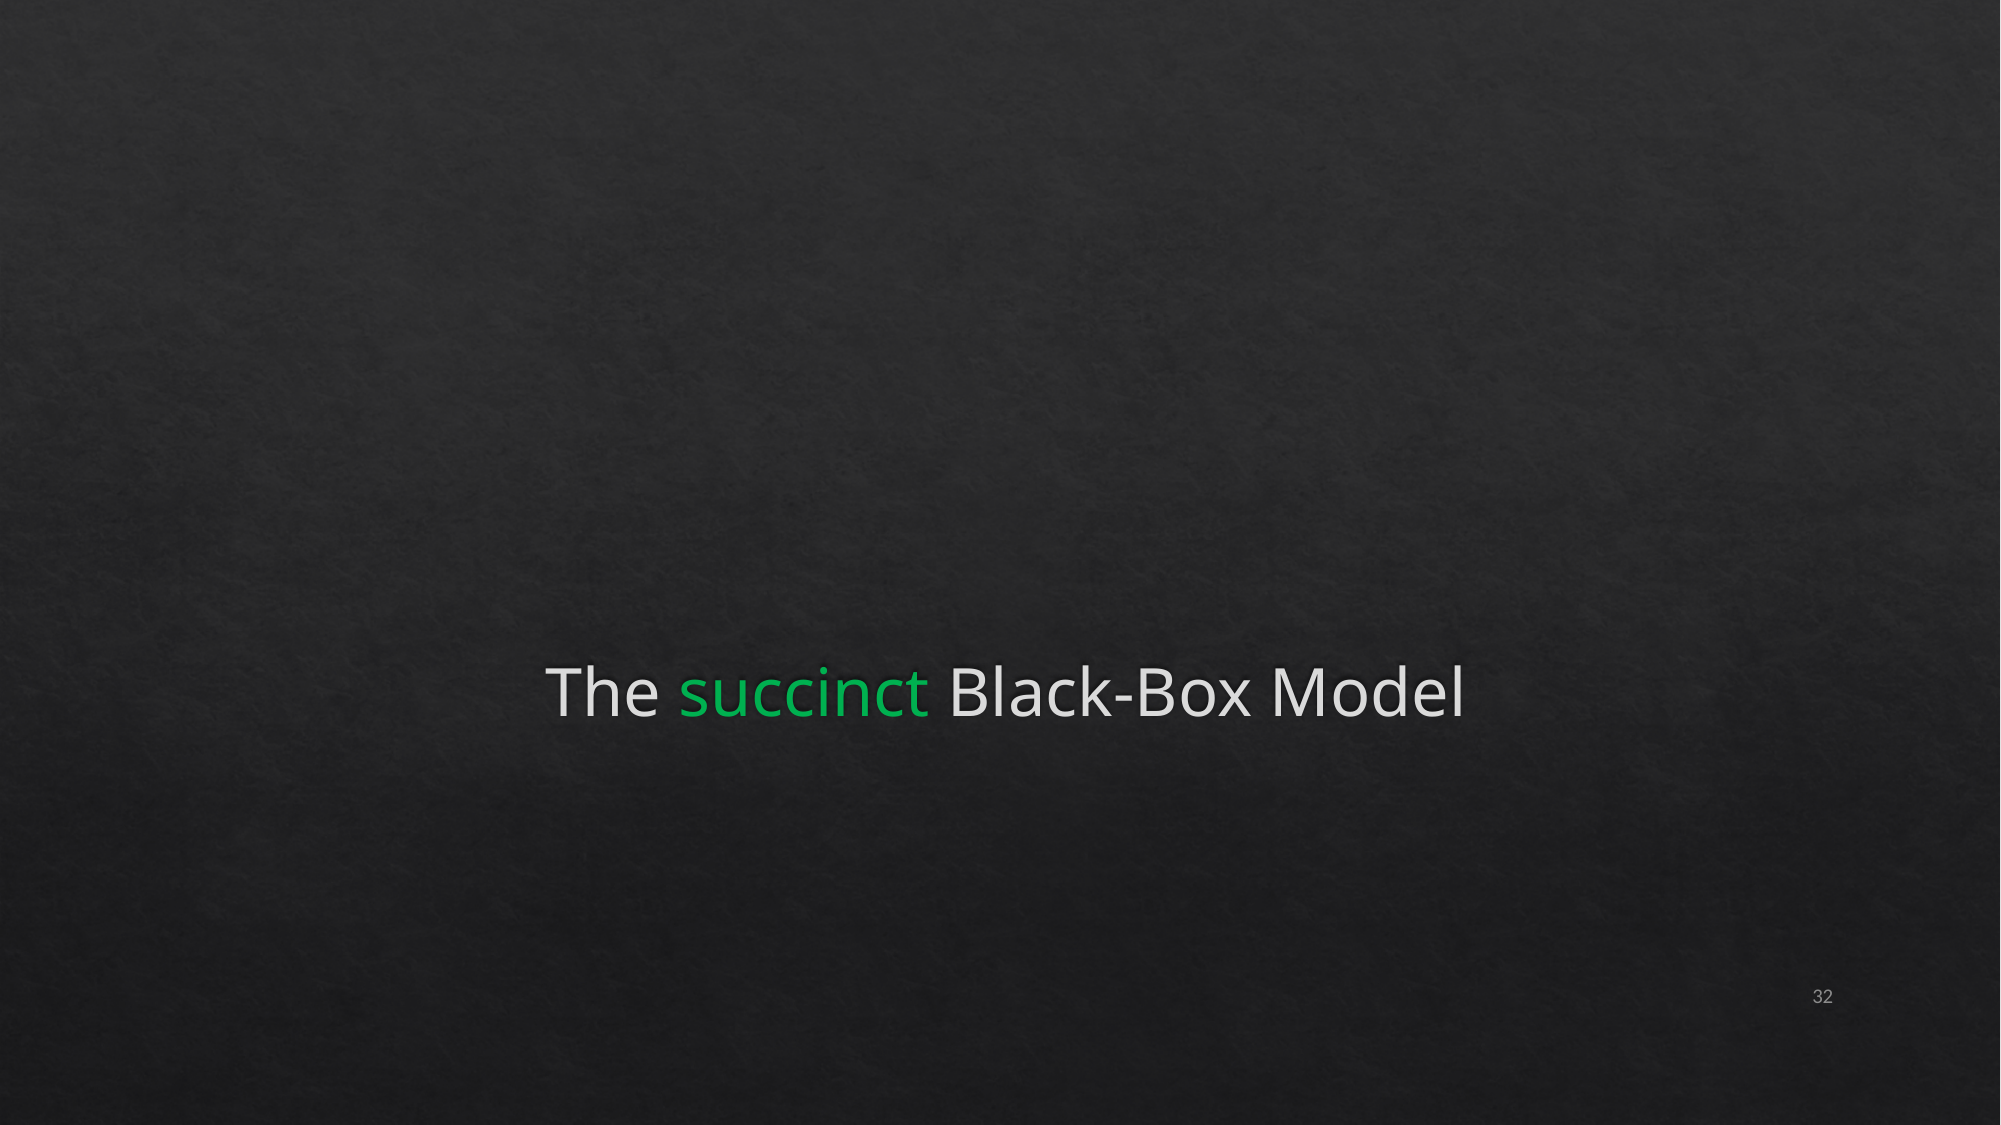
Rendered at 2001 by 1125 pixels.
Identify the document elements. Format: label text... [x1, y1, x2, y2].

title The succinct Black-Box Model [368, 514, 1644, 738]
slide_number 32 [1724, 965, 1849, 1025]
